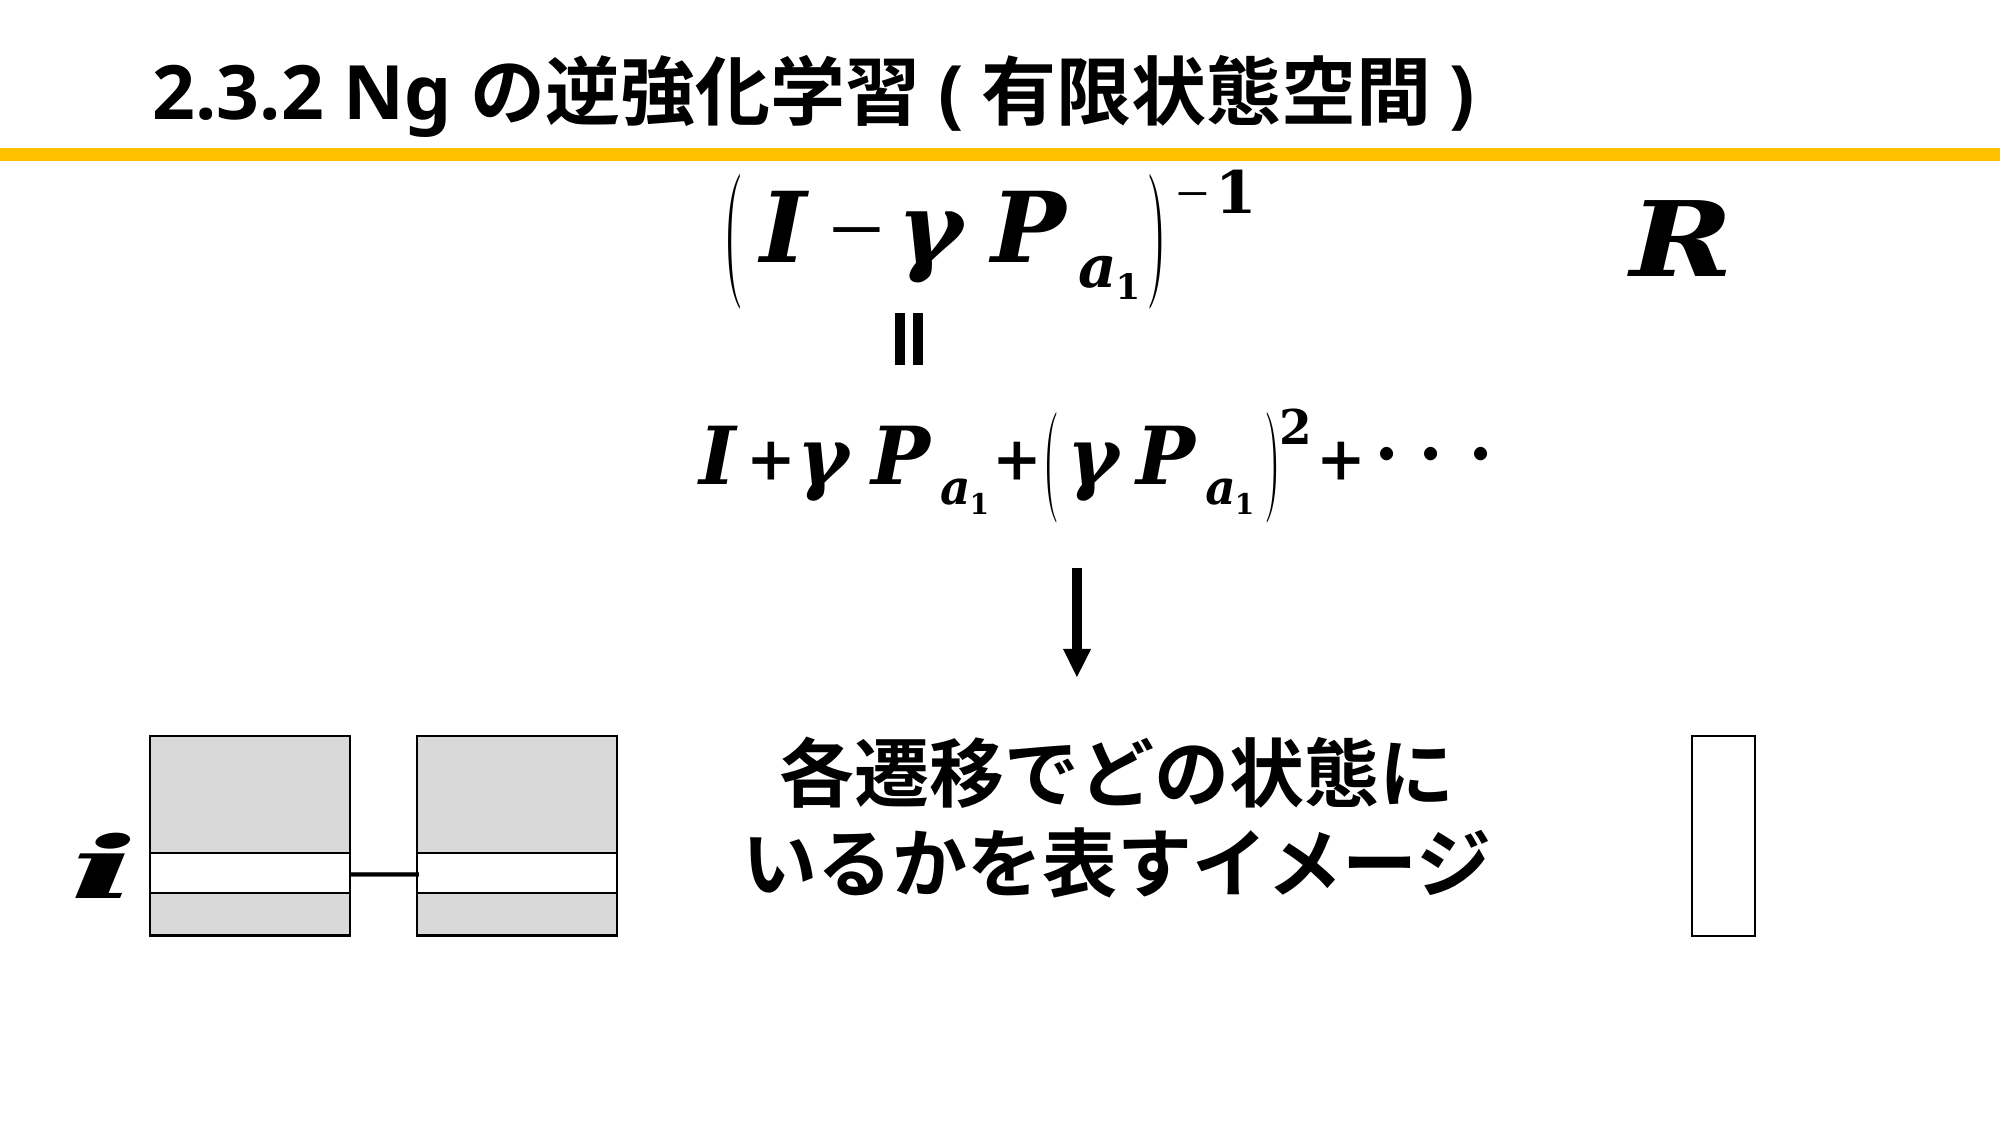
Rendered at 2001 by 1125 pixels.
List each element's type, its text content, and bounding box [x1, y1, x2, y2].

text_box [416, 894, 618, 937]
text_box [149, 894, 351, 937]
text_box [149, 852, 351, 894]
text_box [149, 735, 351, 852]
title 2.3.2 Ngの逆強化学習(有限状態空間) [137, 0, 1863, 148]
text_box [1691, 735, 1756, 937]
title 2.3.2 Ngの逆強化学習(有限状態空間) [137, 161, 1863, 205]
text_box [416, 735, 618, 852]
text_box [416, 852, 618, 894]
text_box 各遷移でどの状態に いるかを表すイメージ [727, 718, 1507, 914]
